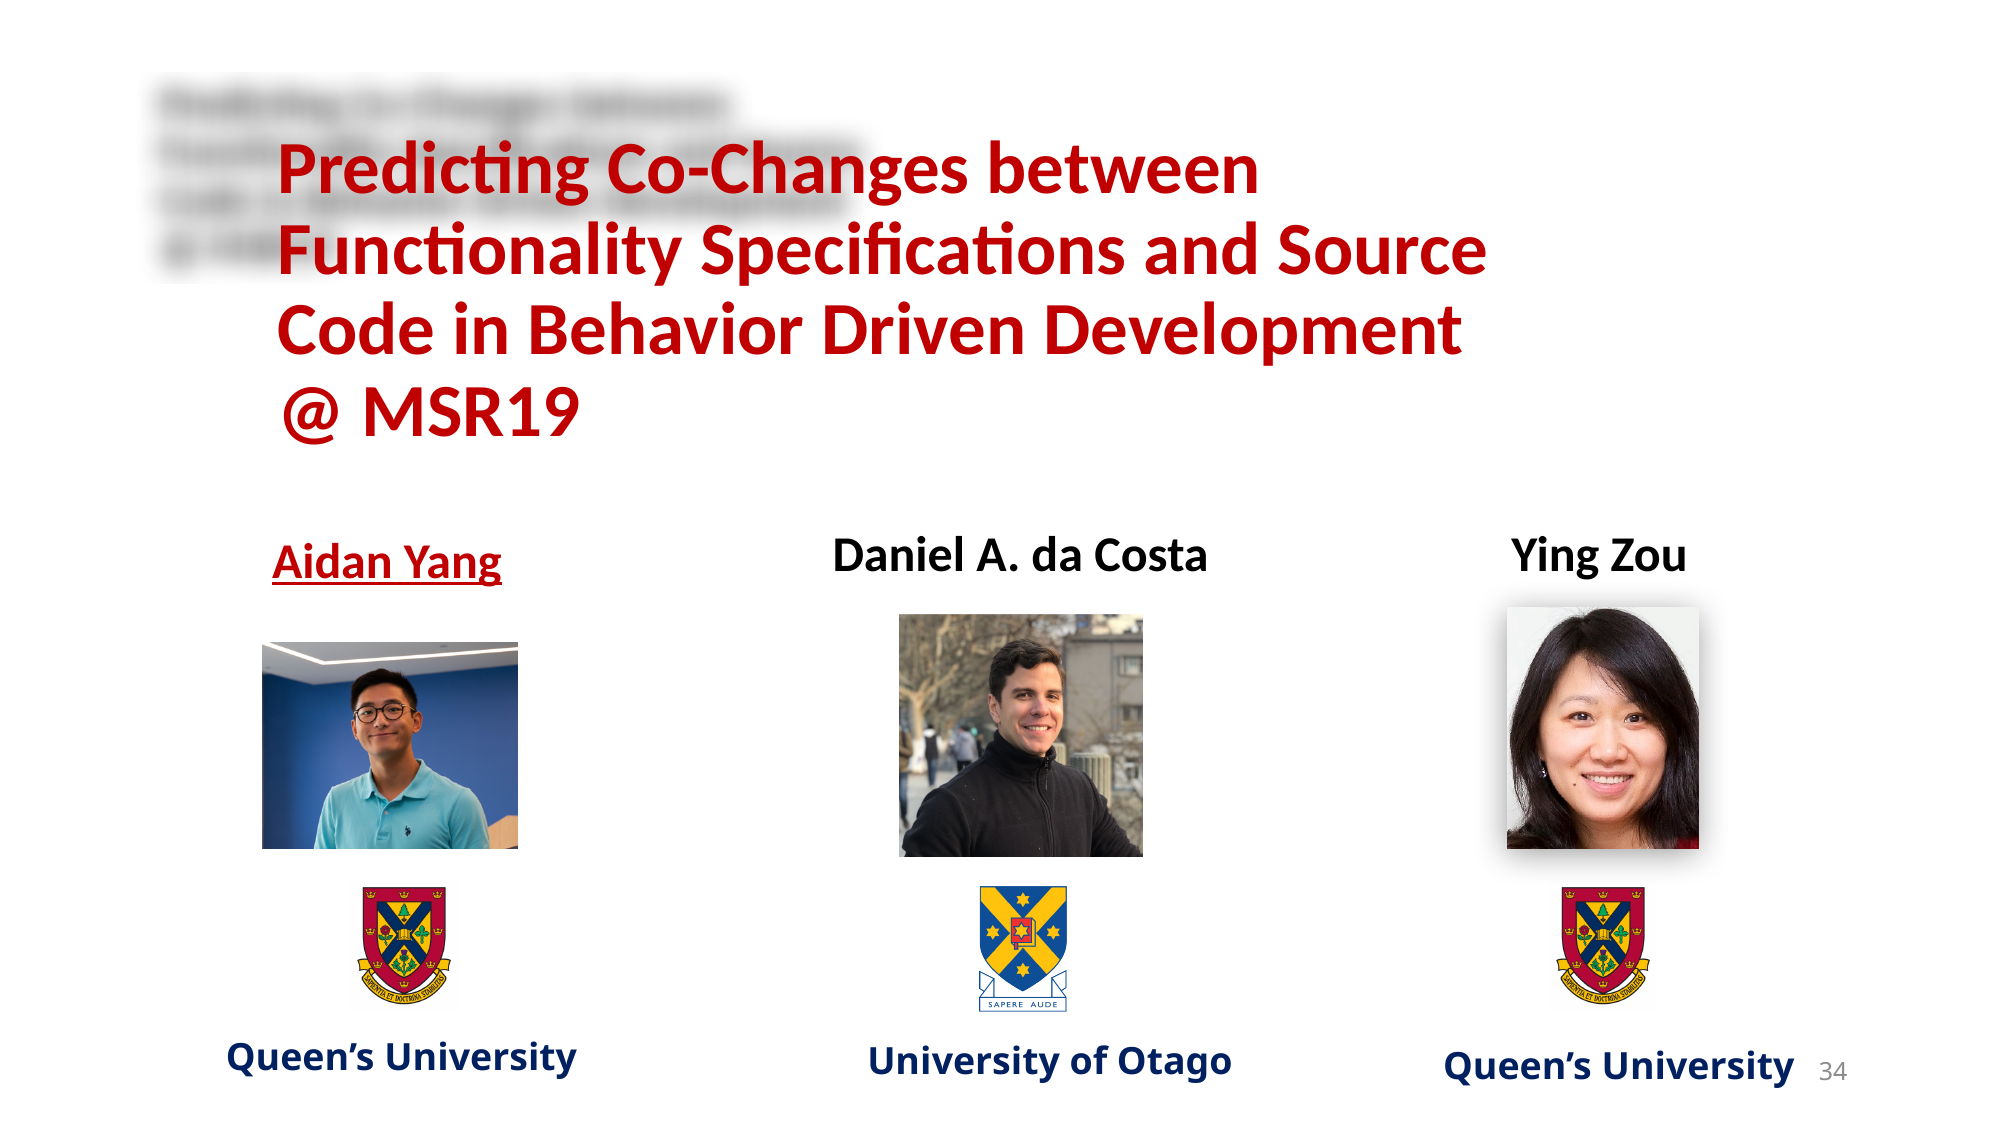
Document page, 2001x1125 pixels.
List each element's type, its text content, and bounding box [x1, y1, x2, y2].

picture [1507, 607, 1699, 849]
picture [899, 614, 1143, 857]
text_box Ying Zou [1359, 513, 1840, 589]
picture [350, 879, 458, 1012]
slide_number 34 [1412, 1042, 1863, 1103]
text_box Queen’s University [1342, 1034, 1896, 1095]
text_box University of Otago [834, 1029, 1266, 1090]
picture [979, 886, 1067, 1012]
picture [262, 642, 518, 849]
text_box Queen’s University [125, 1026, 678, 1086]
picture [1549, 879, 1657, 1012]
text_box Aidan Yang [160, 520, 614, 596]
text_box Daniel A. da Costa [746, 513, 1295, 589]
title Predicting Co-Changes between Functionality Specifications and Source Code in Behavior Driven Development @ MSR19 [262, 141, 1577, 439]
